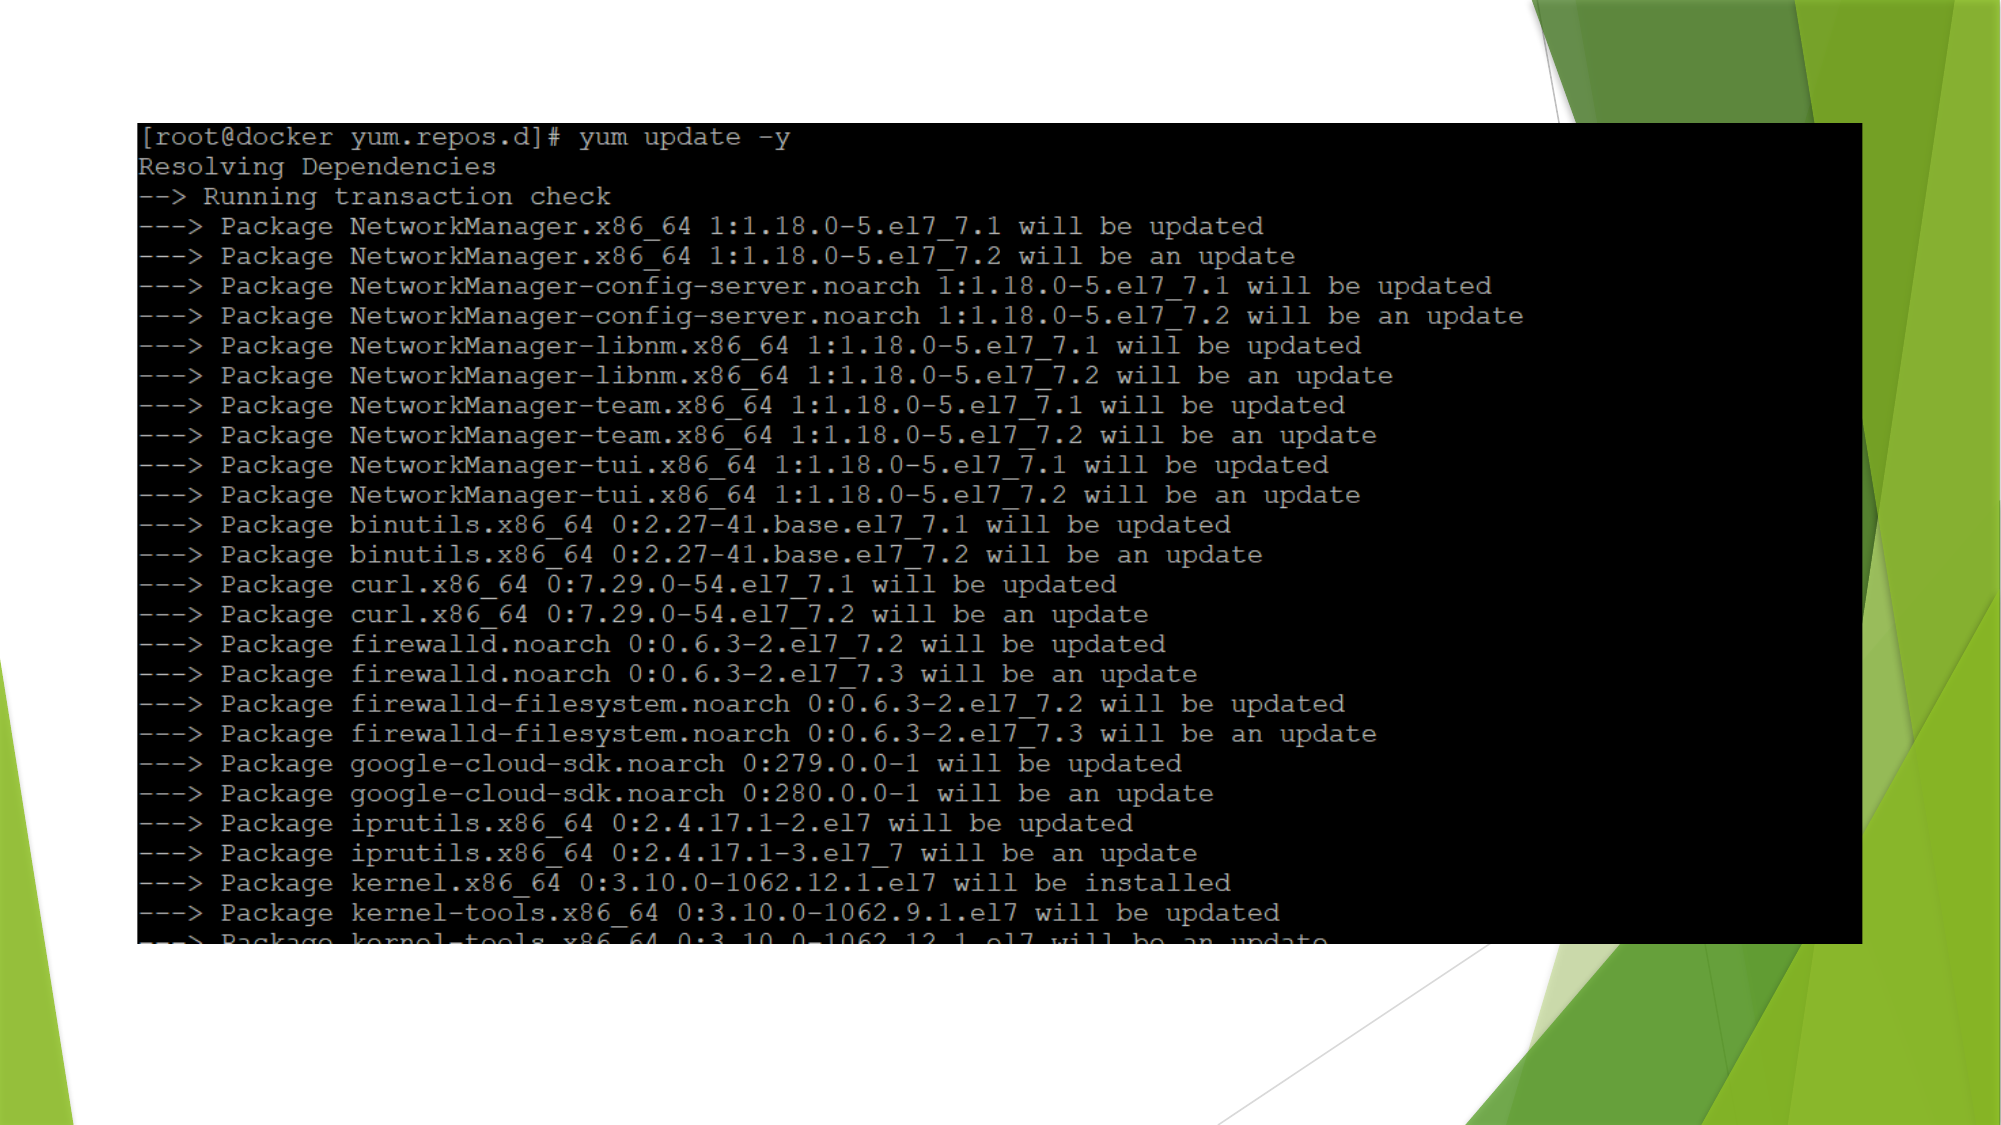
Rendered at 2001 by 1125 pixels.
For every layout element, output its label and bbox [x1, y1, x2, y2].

list [136, 123, 1863, 944]
